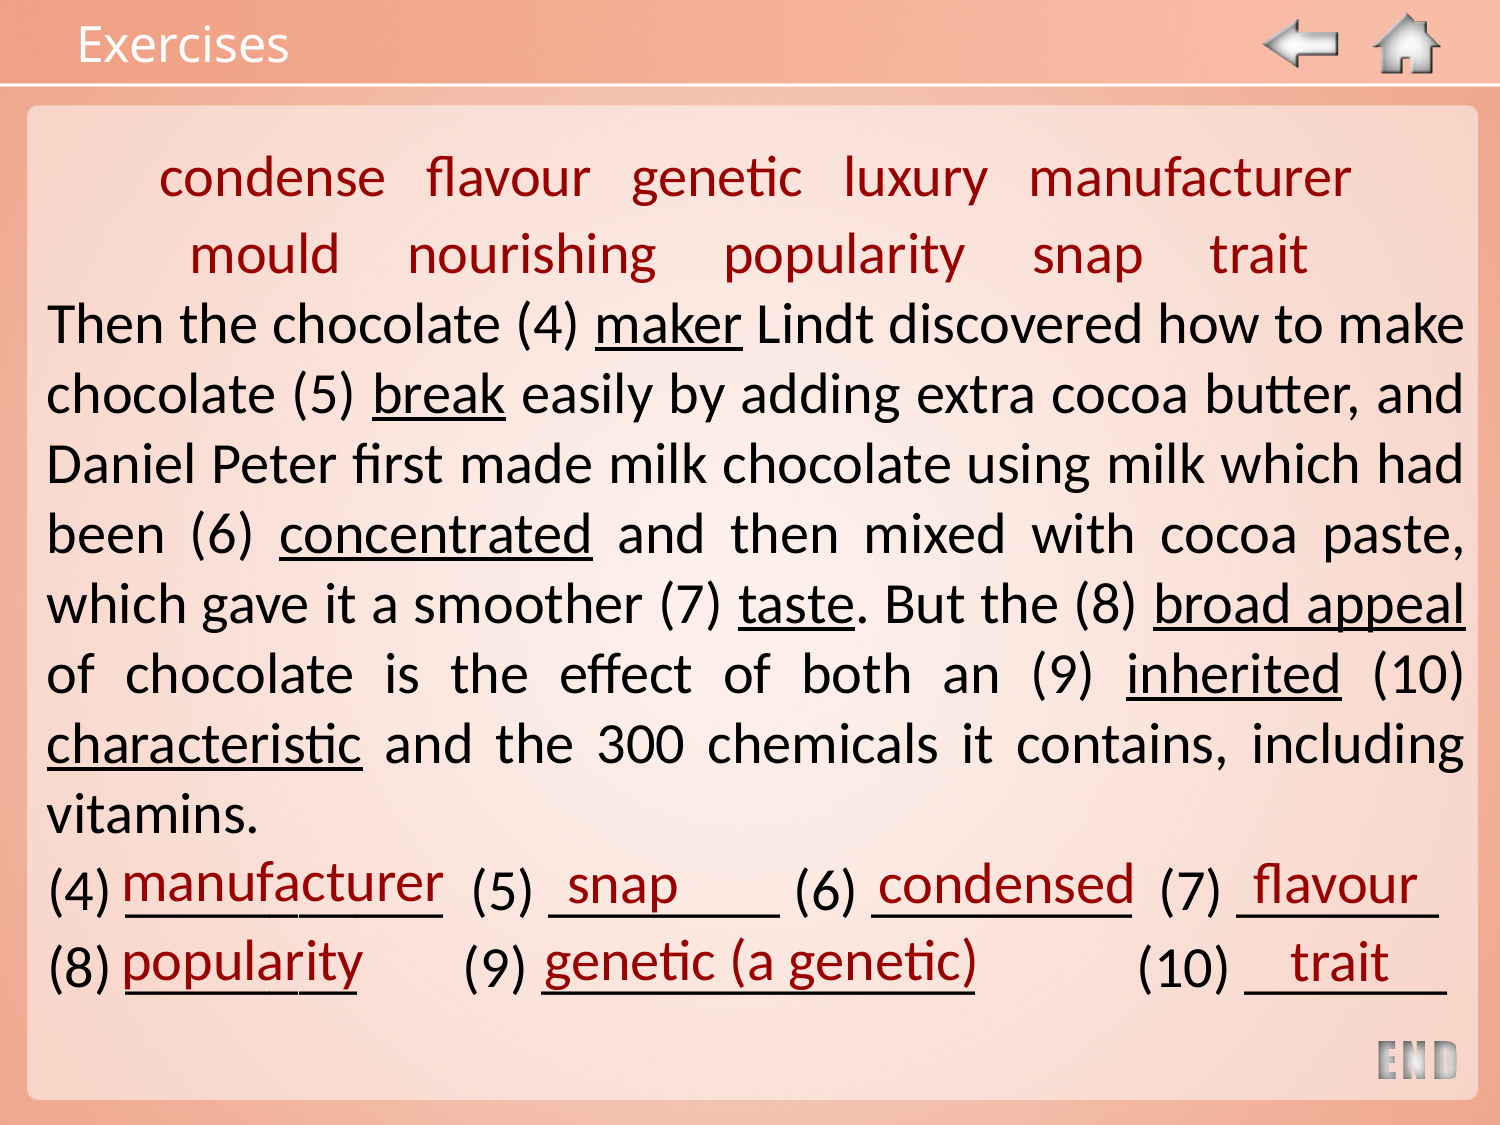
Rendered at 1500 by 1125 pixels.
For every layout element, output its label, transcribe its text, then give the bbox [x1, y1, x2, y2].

text_box genetic (a genetic) [529, 914, 1016, 1000]
text_box flavour [1238, 837, 1458, 923]
text_box manufacturer [106, 835, 473, 920]
picture [0, 0, 1500, 1125]
text_box popularity [106, 914, 398, 1000]
list condense flavour genetic luxury manufacturer mould nourishing popularity snap trait Then the chocolate (4) maker Lindt discovered how to make chocolate (5) break easily by adding extra cocoa butter, and Daniel Peter first made milk chocolate using milk which had been (6) concentrated and then mixed with cocoa paste, which gave it a smoother (7) taste. But the (8) broad appeal of chocolate is the effect of both an (9) inherited (10) characteristic and the 300 chemicals it contains, including vitamins. (4) ___________ (5) ________ (6) _________ (7) _______ (8) ________ (9) _______________ (10) _______ [31, 123, 1482, 1106]
text_box condensed [863, 837, 1166, 923]
text_box Exercises [61, 5, 306, 80]
text_box snap [552, 837, 741, 914]
text_box trait [1275, 916, 1461, 1001]
